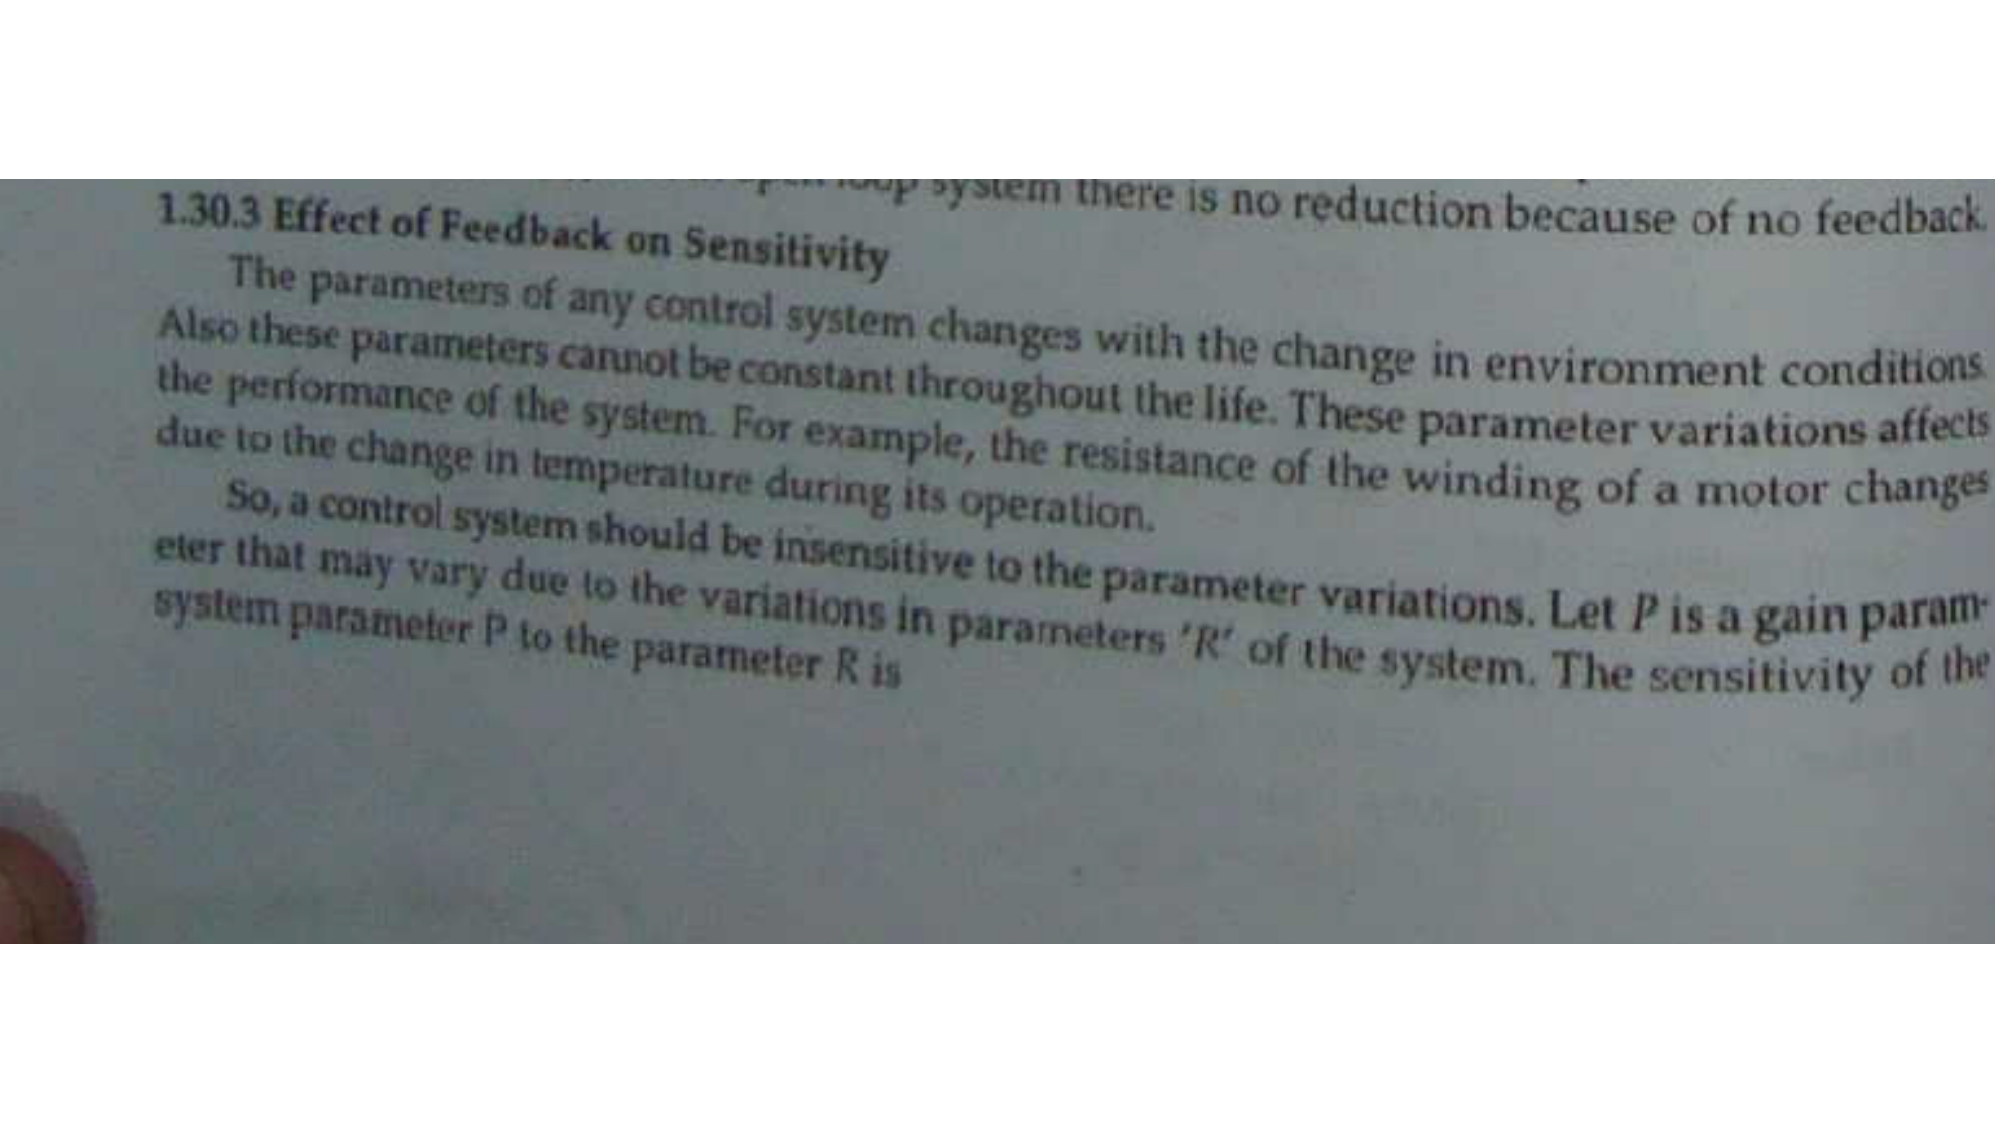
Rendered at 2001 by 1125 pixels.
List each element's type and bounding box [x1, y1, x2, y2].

picture [0, 178, 1996, 945]
